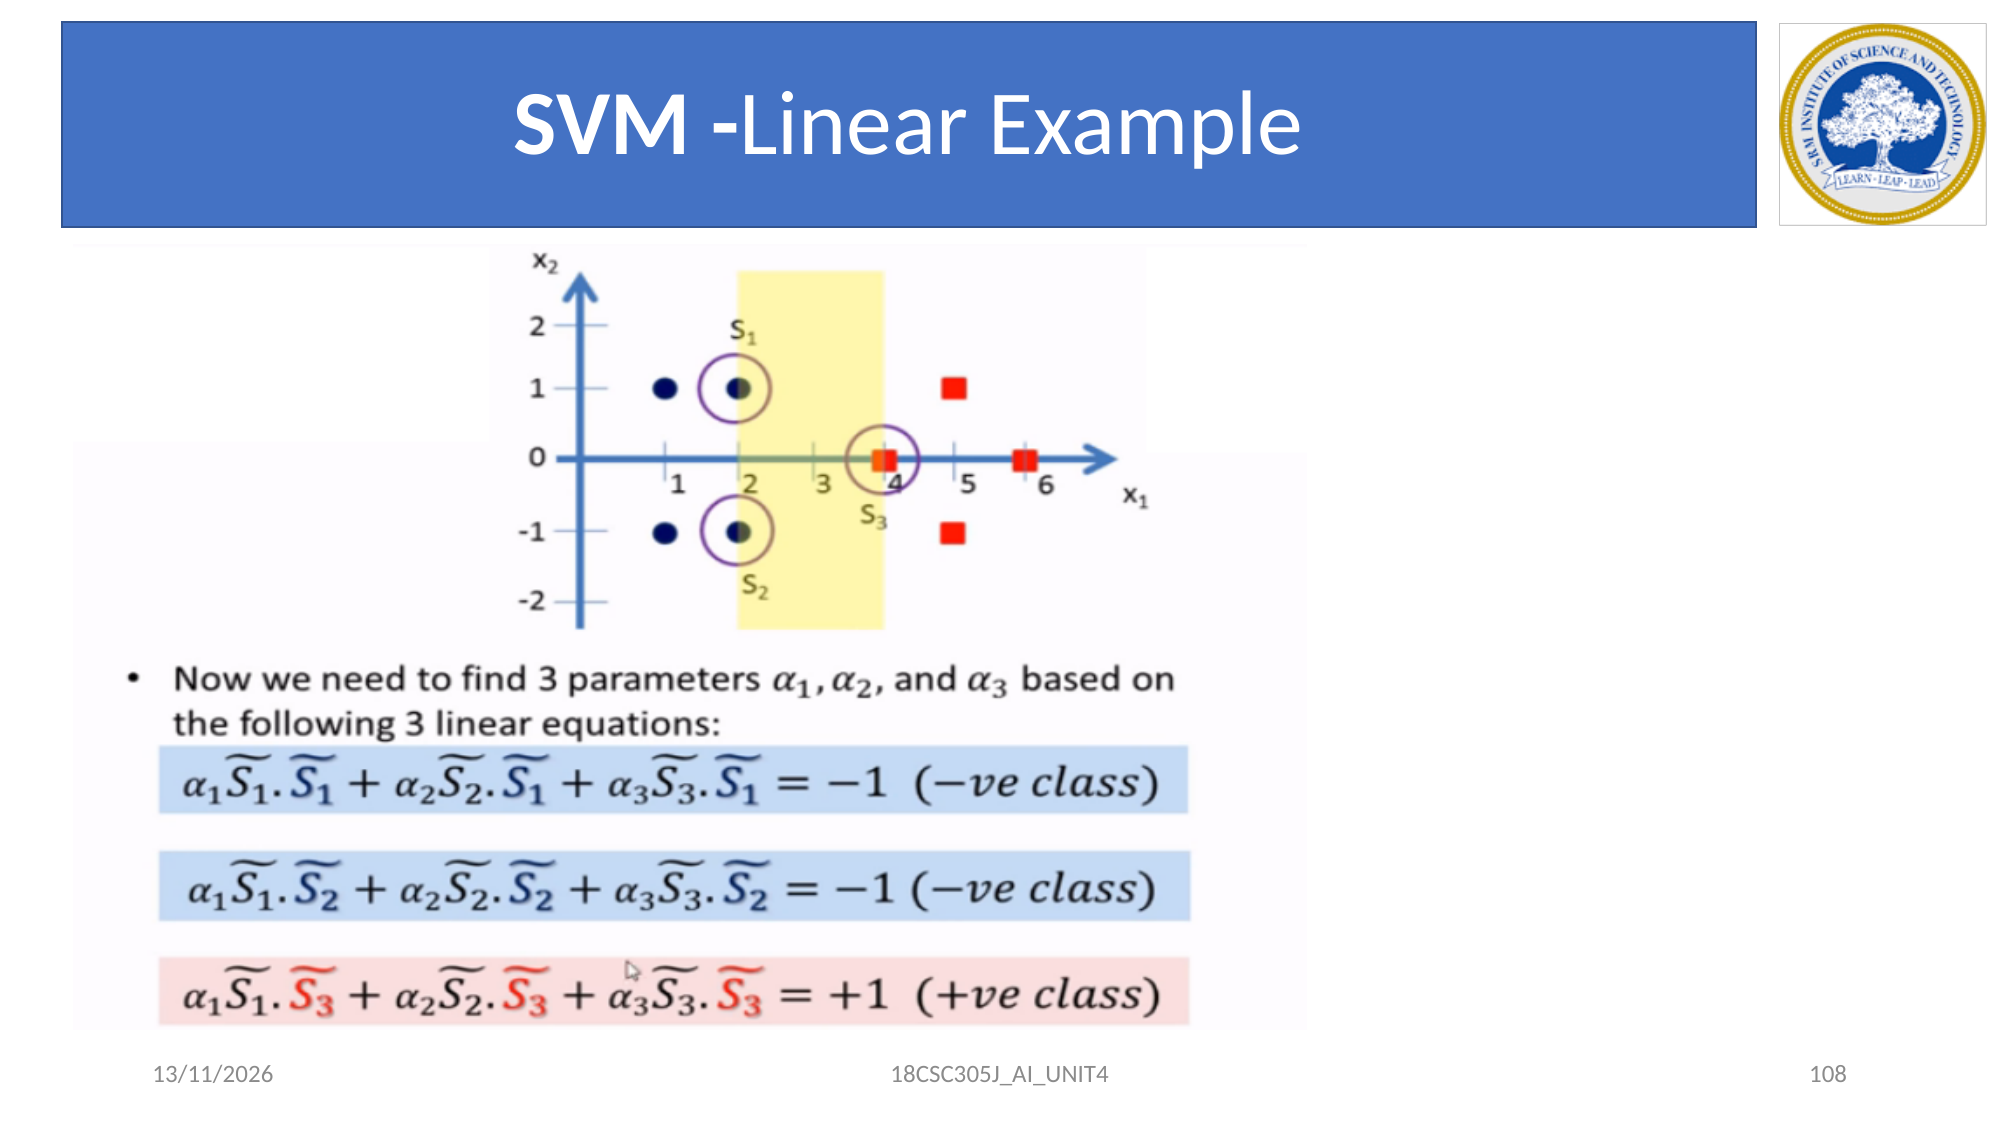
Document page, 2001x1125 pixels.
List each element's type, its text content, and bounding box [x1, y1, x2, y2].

picture [1778, 22, 1988, 227]
footer 18CSC305J_AI_UNIT4 [662, 1042, 1338, 1103]
picture [73, 244, 1307, 1030]
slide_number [137, 1042, 588, 1103]
slide_number 108 [1412, 1042, 1863, 1103]
title SVM -Linear Example [61, 21, 1757, 228]
